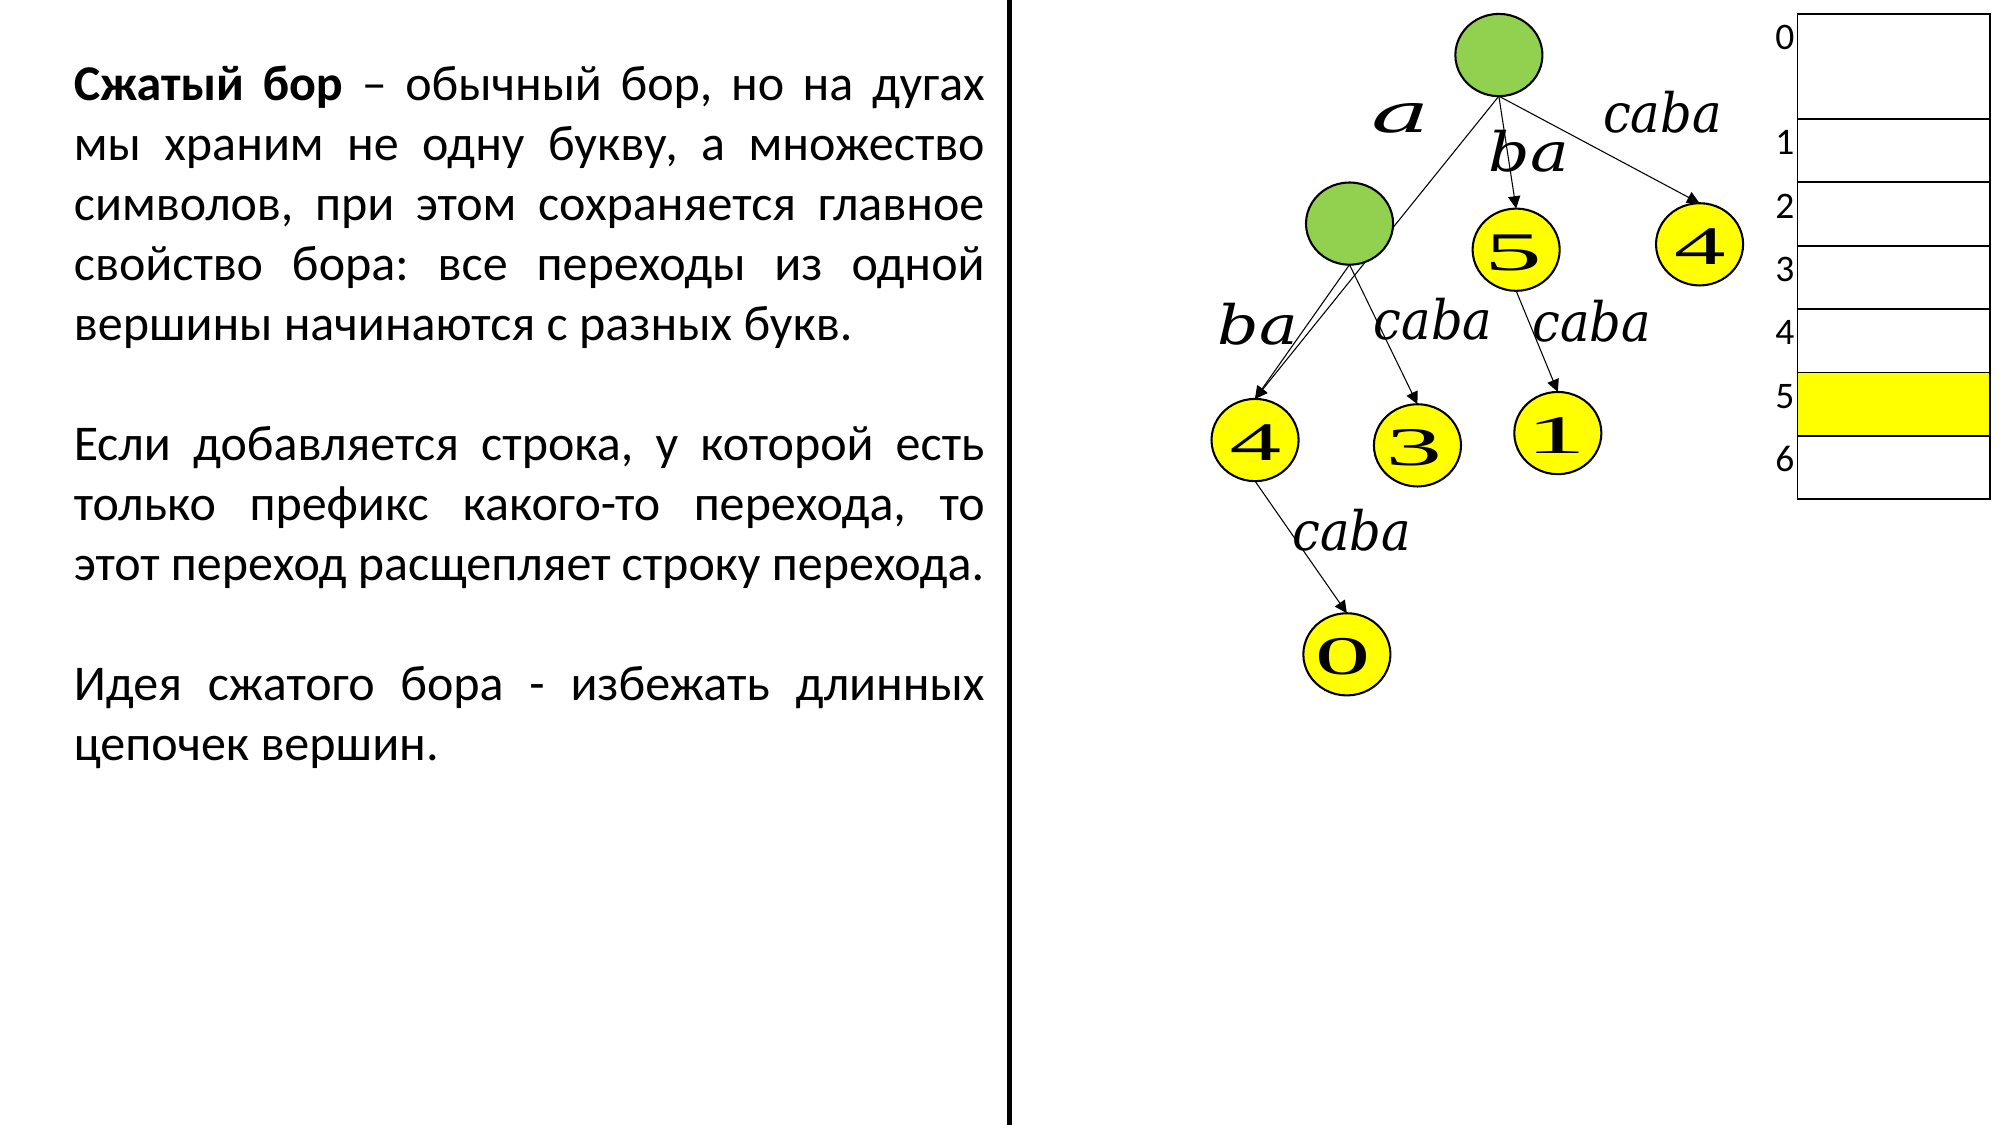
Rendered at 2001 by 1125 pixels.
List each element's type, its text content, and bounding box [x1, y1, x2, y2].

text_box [1255, 264, 1349, 399]
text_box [1655, 203, 1744, 286]
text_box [1349, 264, 1418, 405]
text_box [1303, 613, 1391, 696]
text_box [1516, 290, 1558, 391]
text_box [1498, 204, 1517, 208]
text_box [1211, 398, 1299, 482]
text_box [1514, 391, 1602, 475]
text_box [1254, 481, 1347, 614]
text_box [1346, 96, 1498, 183]
text_box Сжатый бор – обычный бор, но на дугах мы храним не одну букву, а множество символов, при этом сохраняется главное свойство бора: все переходы из одной вершины начинаются с разных букв. Если добавляется строка, у которой есть только префикс какого-то перехода, то этот переход расщепляет строку перехода. Идея сжатого бора - избежать длинных цепочек вершин. [59, 42, 1000, 778]
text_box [1373, 404, 1461, 487]
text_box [1472, 208, 1560, 291]
text_box [1304, 181, 1395, 264]
text_box [1454, 12, 1544, 96]
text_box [1498, 96, 1700, 204]
